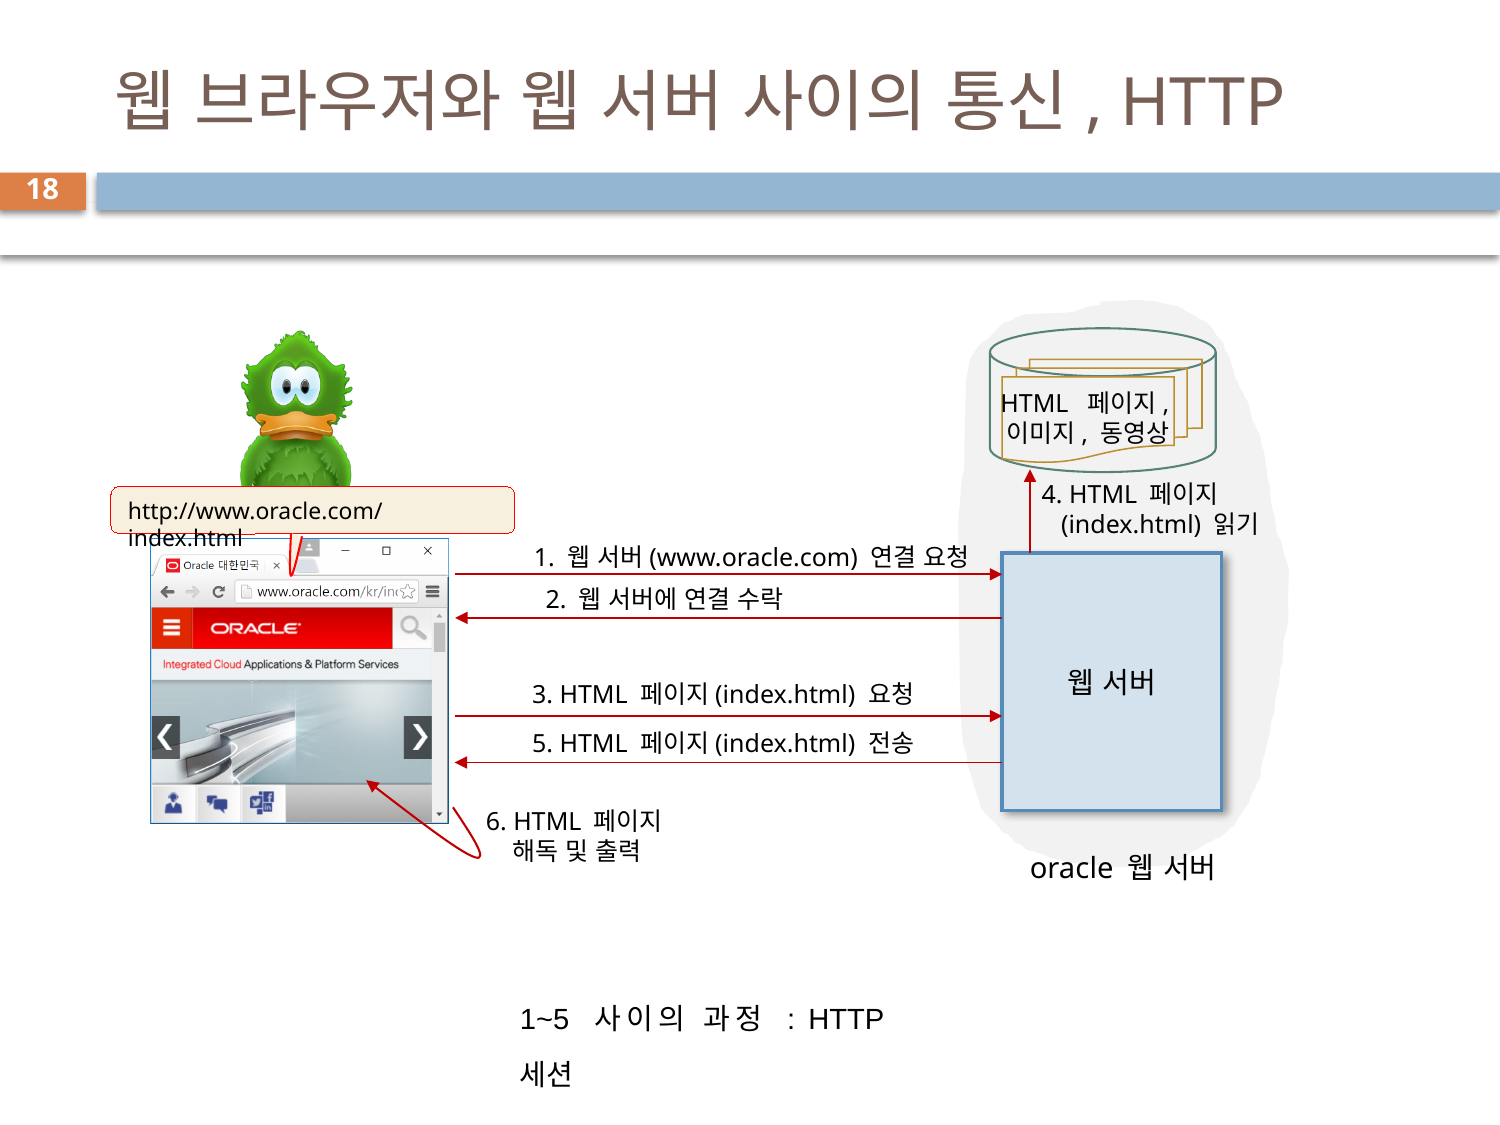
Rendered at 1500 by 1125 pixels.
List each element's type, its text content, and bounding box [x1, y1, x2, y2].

title 웹 브라우저와 웹 서버 사이의 통신, HTTP [99, 37, 1438, 161]
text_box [118, 299, 1290, 893]
text_box 1~5 사이의 과정 : HTTP 세션 [505, 971, 899, 1043]
slide_number 18 [0, 170, 87, 211]
